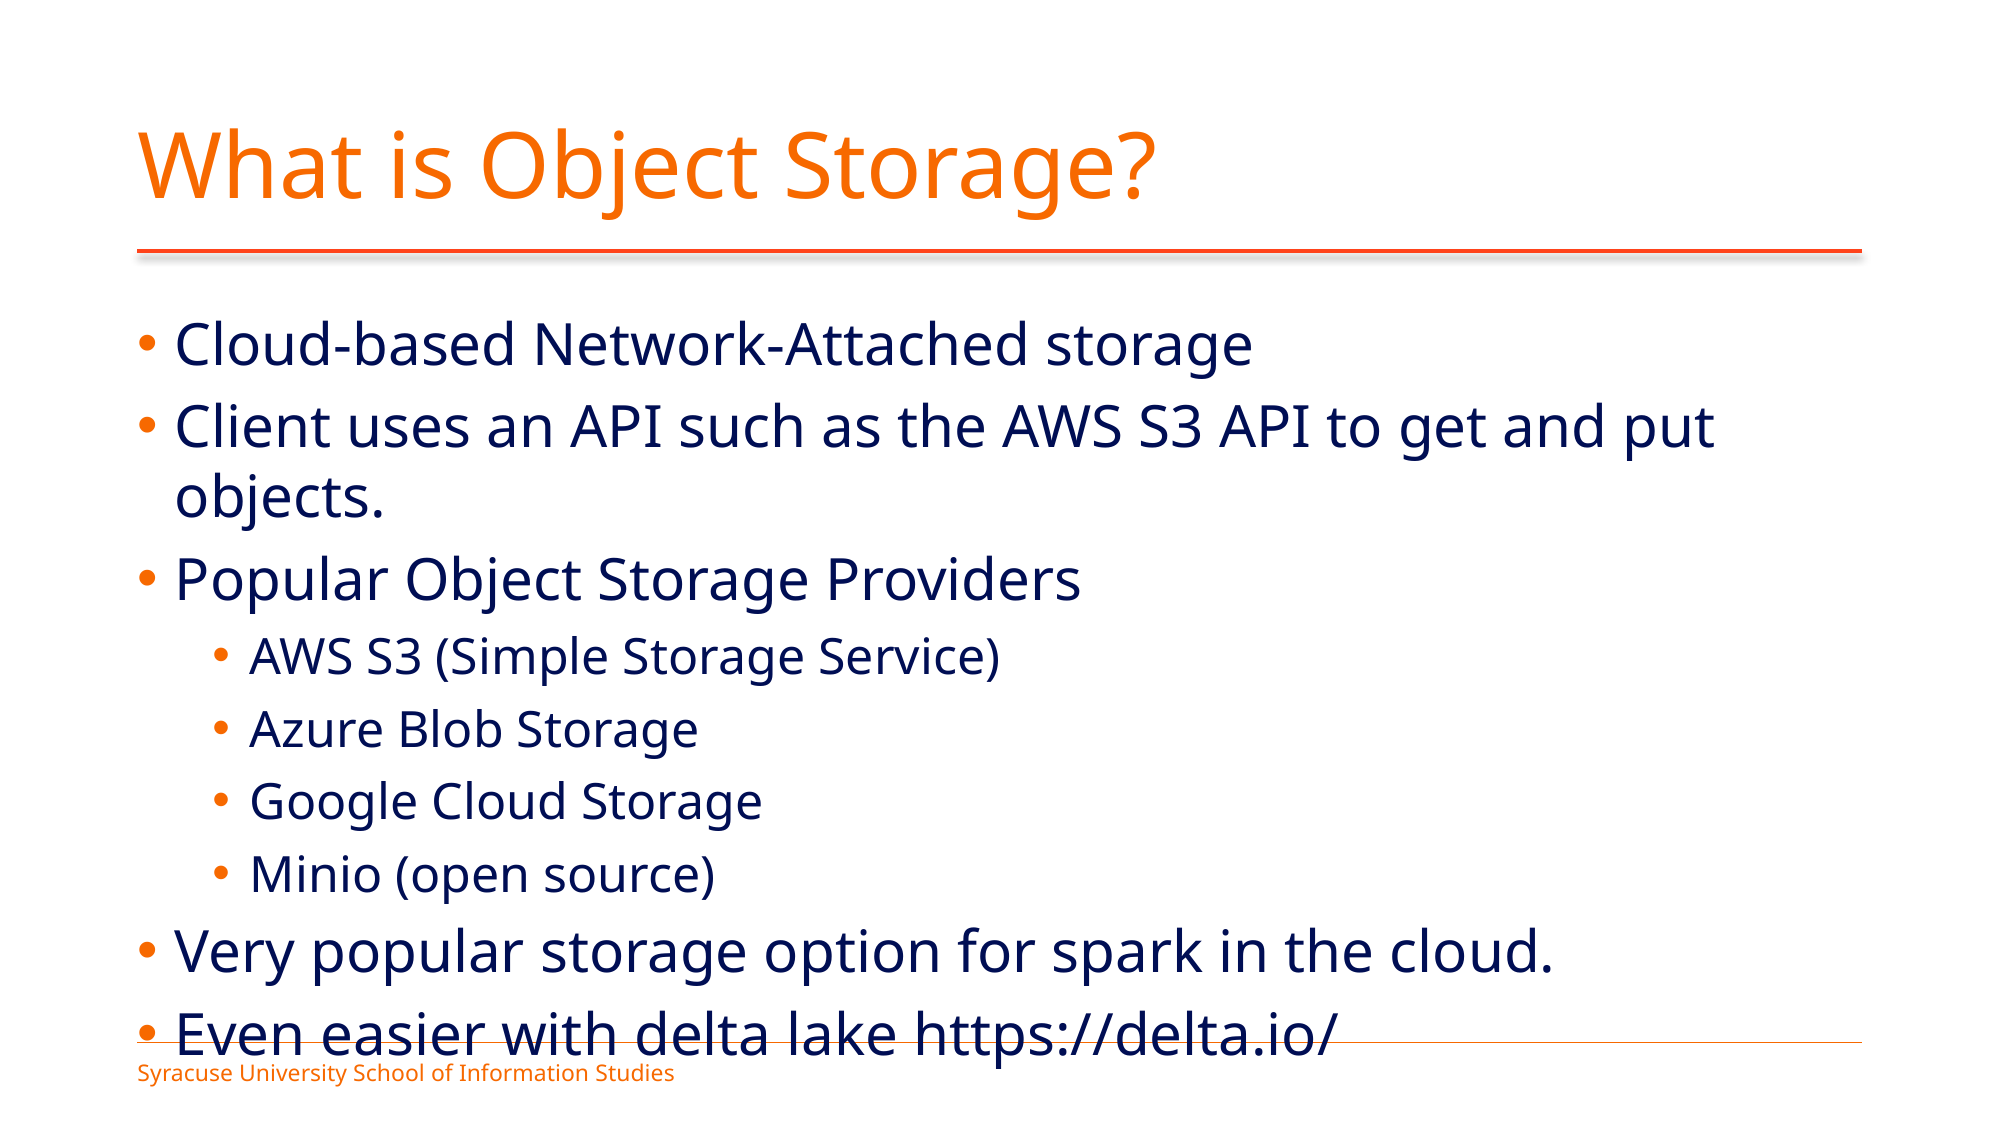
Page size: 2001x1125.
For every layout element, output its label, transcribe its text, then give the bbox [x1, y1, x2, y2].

list Cloud-based Network-Attached storage Client uses an API such as the AWS S3 API to get and put objects. Popular Object Storage Providers AWS S3 (Simple Storage Service) Azure Blob Storage Google Cloud Storage Minio (open source) Very popular storage option for spark in the cloud. Even easier with delta lake https://delta.io/ [137, 299, 1863, 1014]
title What is Object Storage? [137, 59, 1863, 278]
